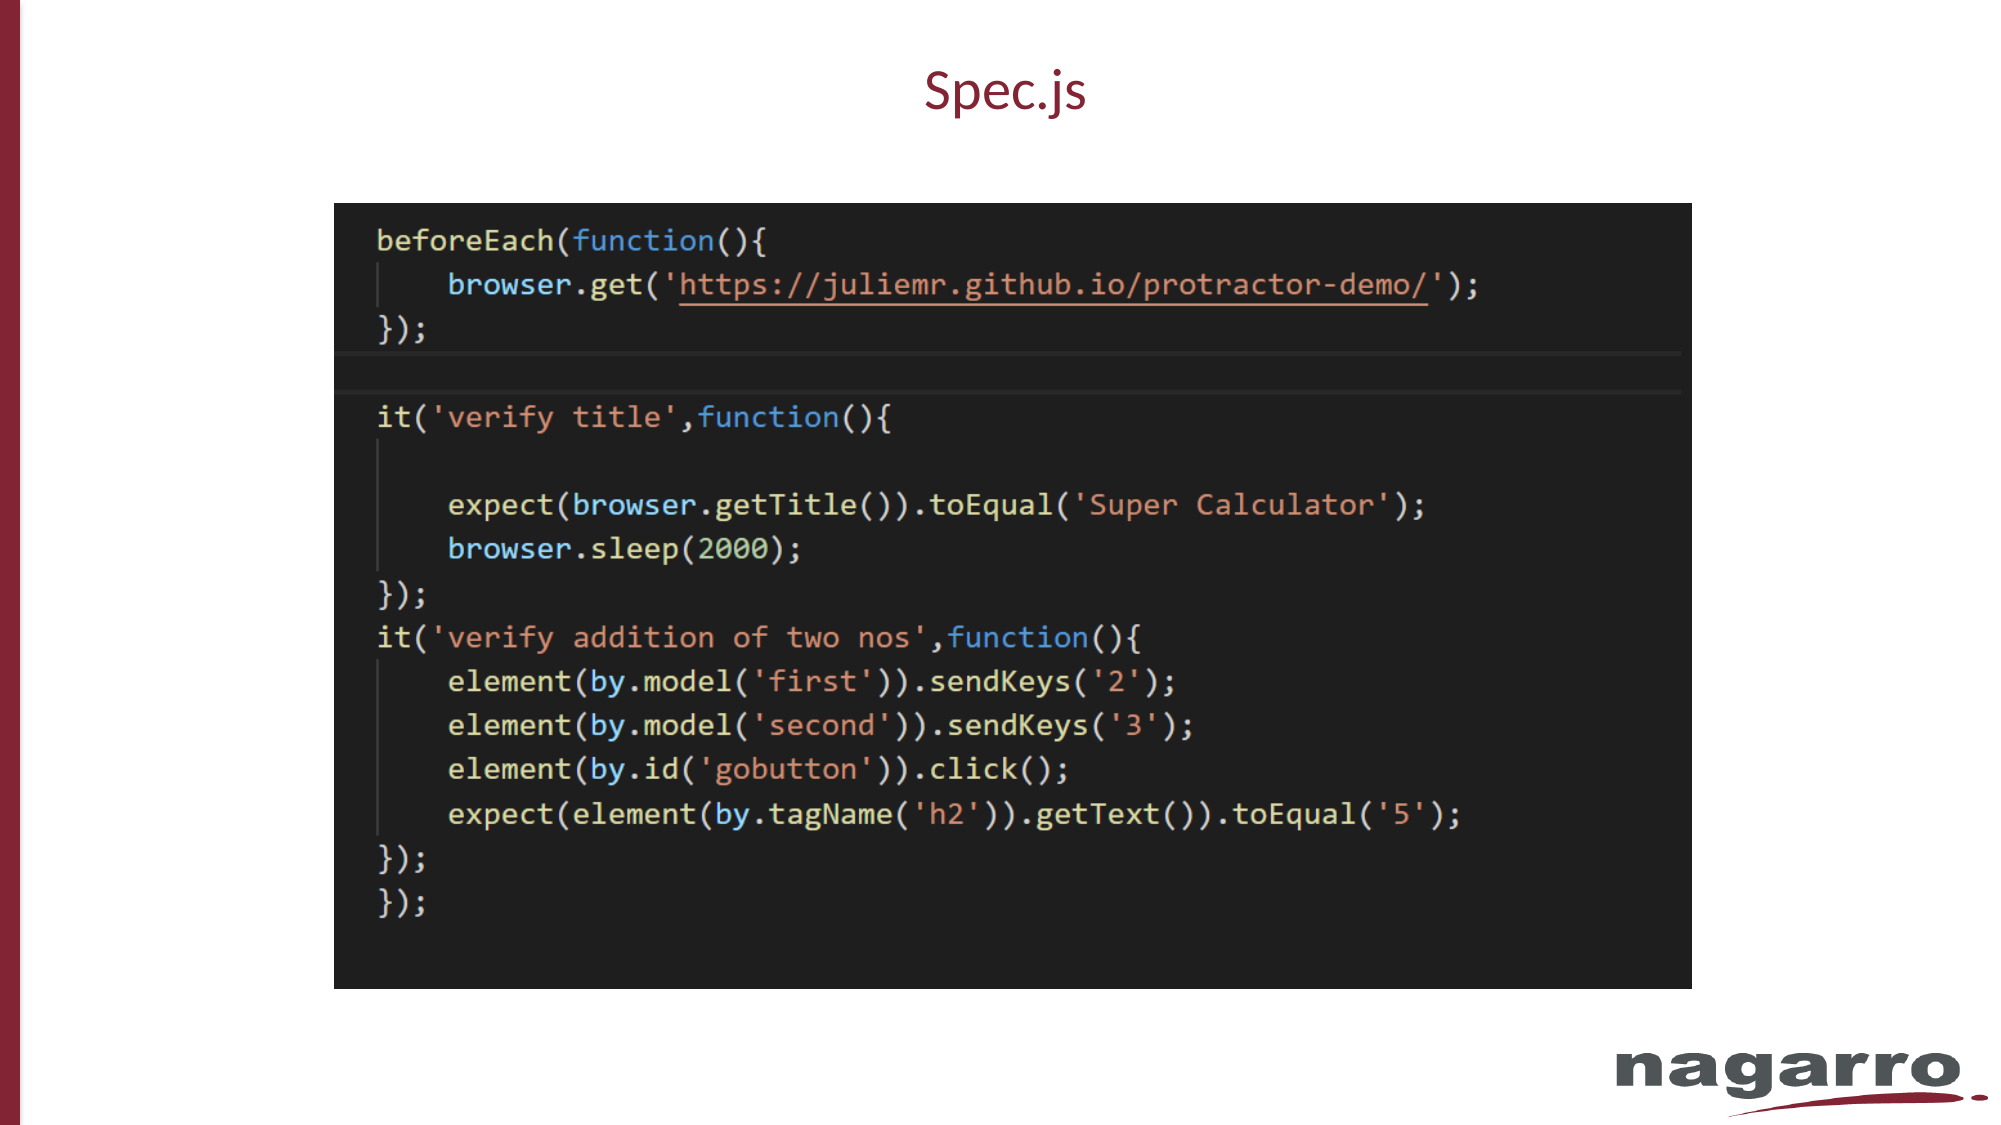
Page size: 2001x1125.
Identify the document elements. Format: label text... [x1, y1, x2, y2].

picture [1600, 1045, 2000, 1125]
picture [333, 203, 1692, 989]
title Spec.js [287, 21, 1726, 151]
text_box [308, 162, 1712, 1064]
